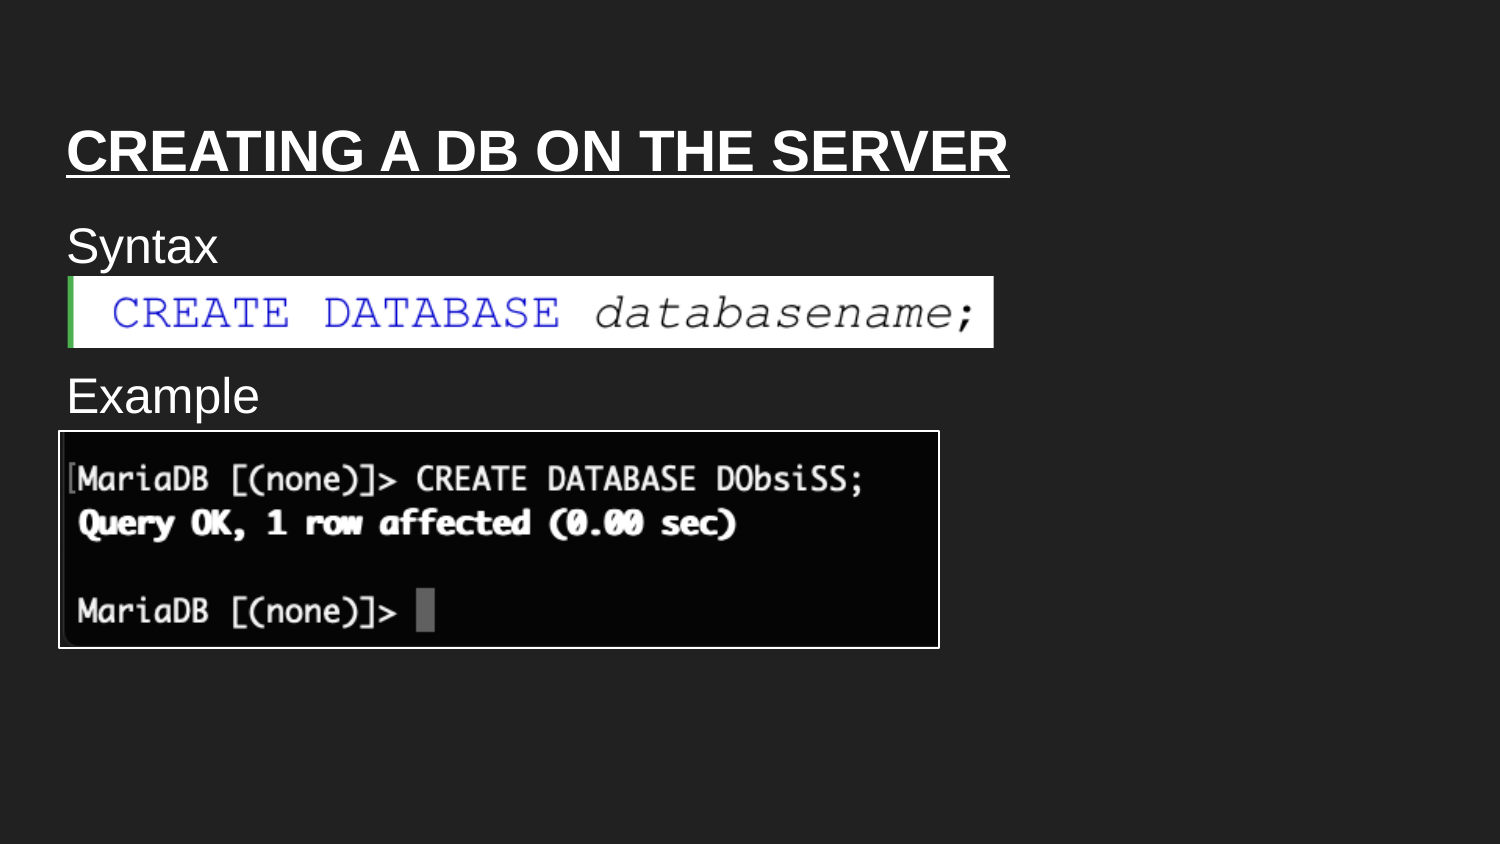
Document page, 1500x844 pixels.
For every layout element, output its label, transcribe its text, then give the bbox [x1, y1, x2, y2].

picture [67, 276, 994, 348]
picture [59, 431, 939, 648]
title CREATING A DB ON THE SERVER [51, 98, 1464, 192]
title Syntax [51, 198, 734, 292]
title Example [51, 348, 734, 443]
